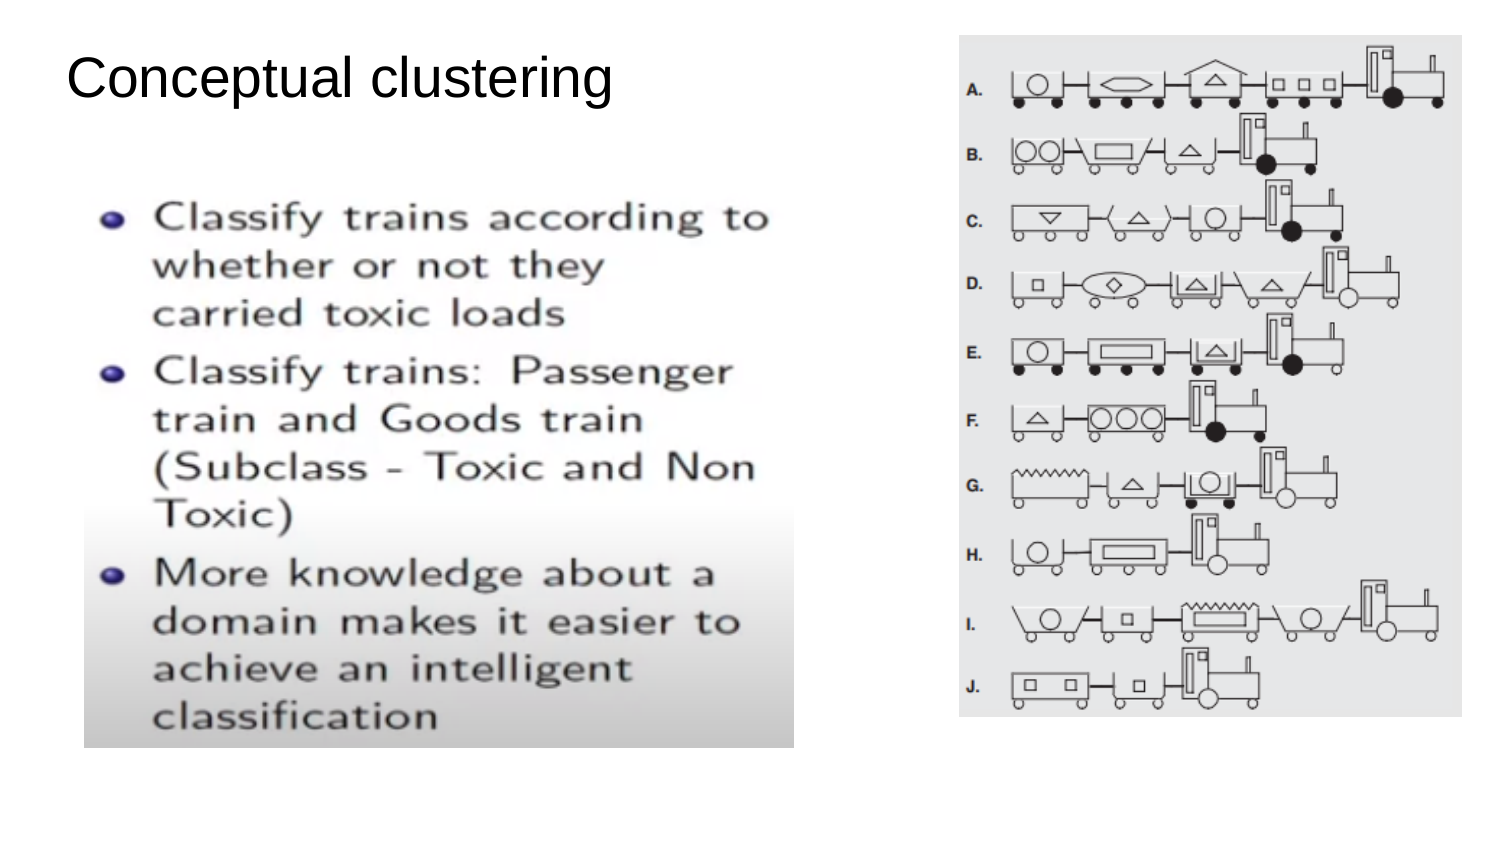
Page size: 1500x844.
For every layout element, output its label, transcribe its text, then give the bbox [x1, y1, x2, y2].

picture [958, 34, 1462, 717]
picture [84, 186, 794, 748]
title Conceptual clustering [51, 30, 1449, 125]
